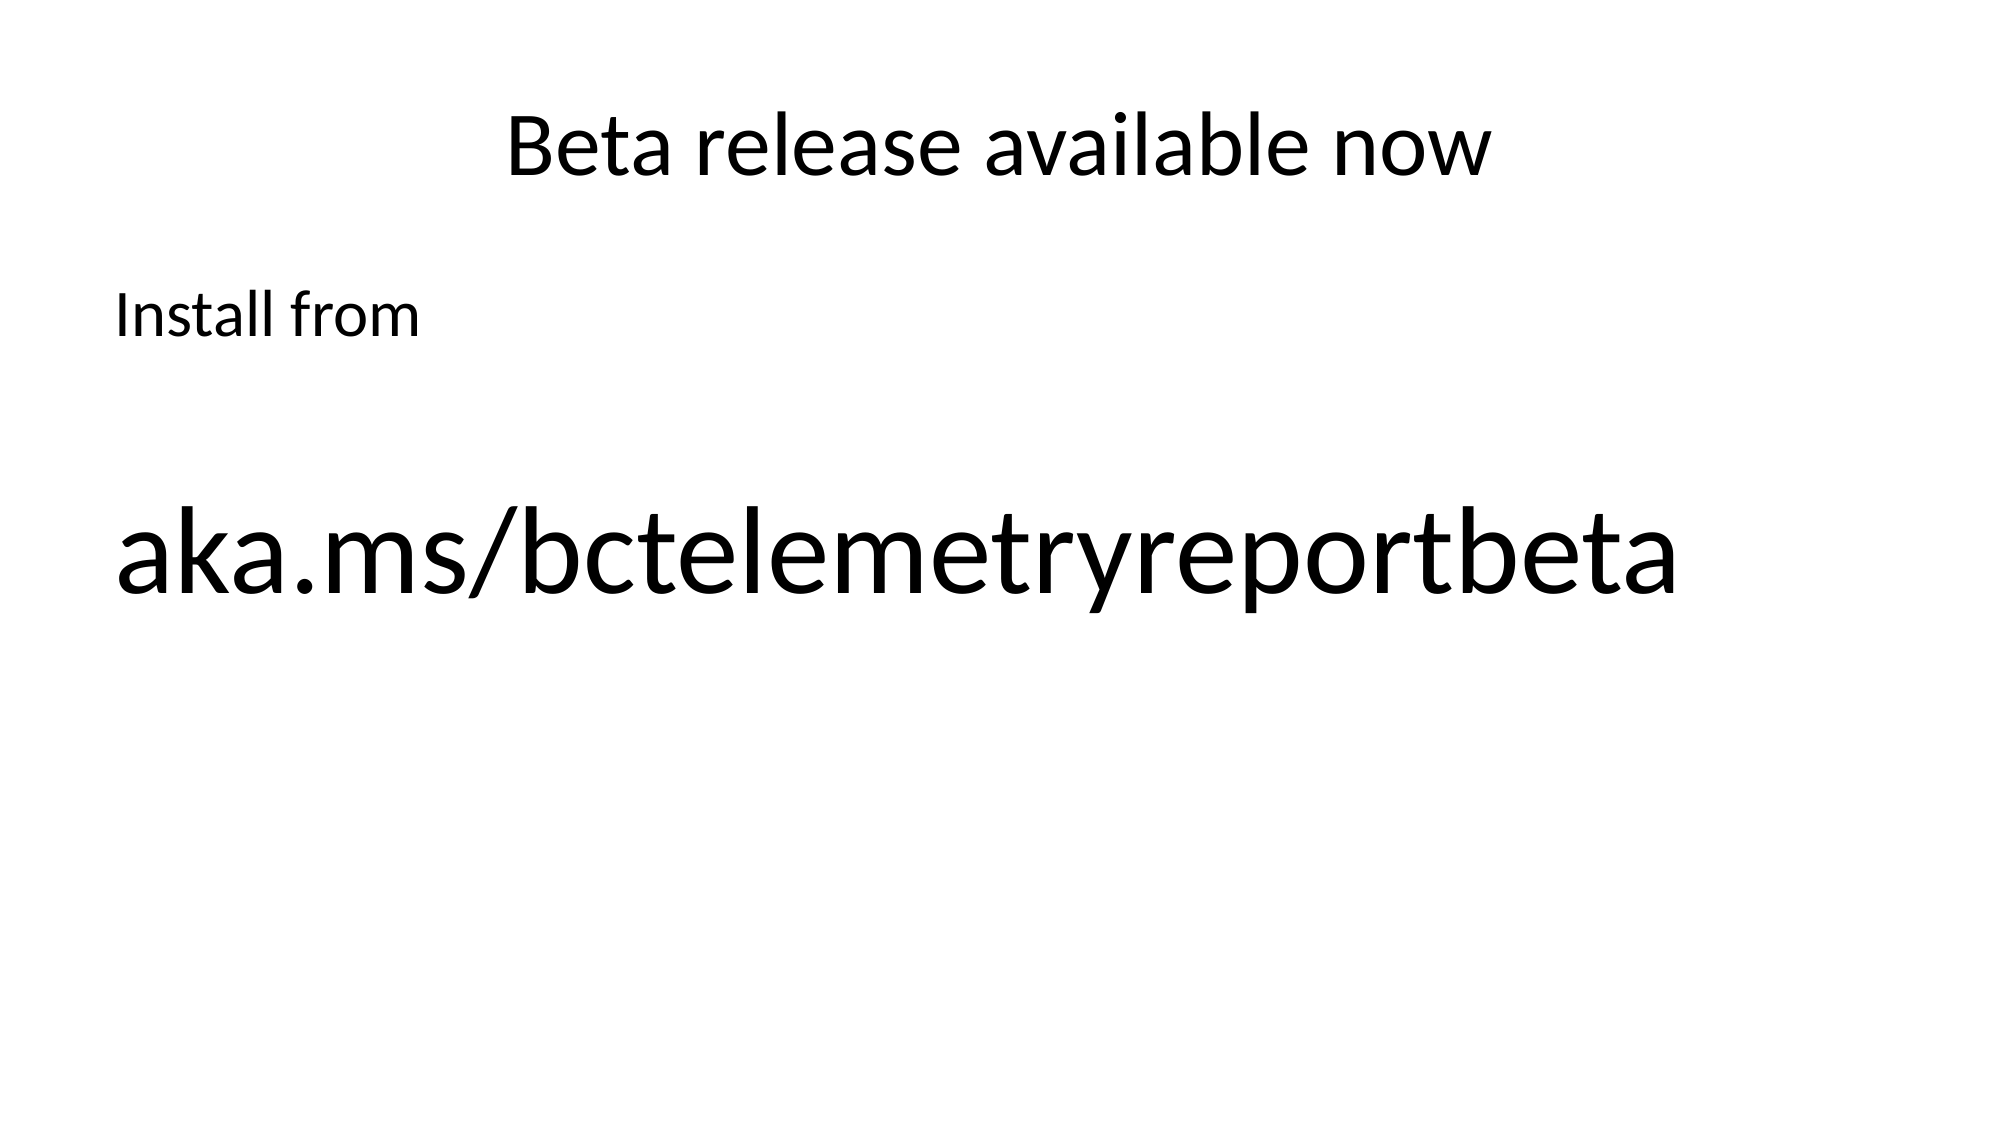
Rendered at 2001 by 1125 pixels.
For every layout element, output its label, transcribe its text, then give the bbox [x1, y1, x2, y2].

list Install from aka.ms/bctelemetryreportbeta [99, 262, 1900, 1005]
title Beta release available now [99, 45, 1900, 233]
